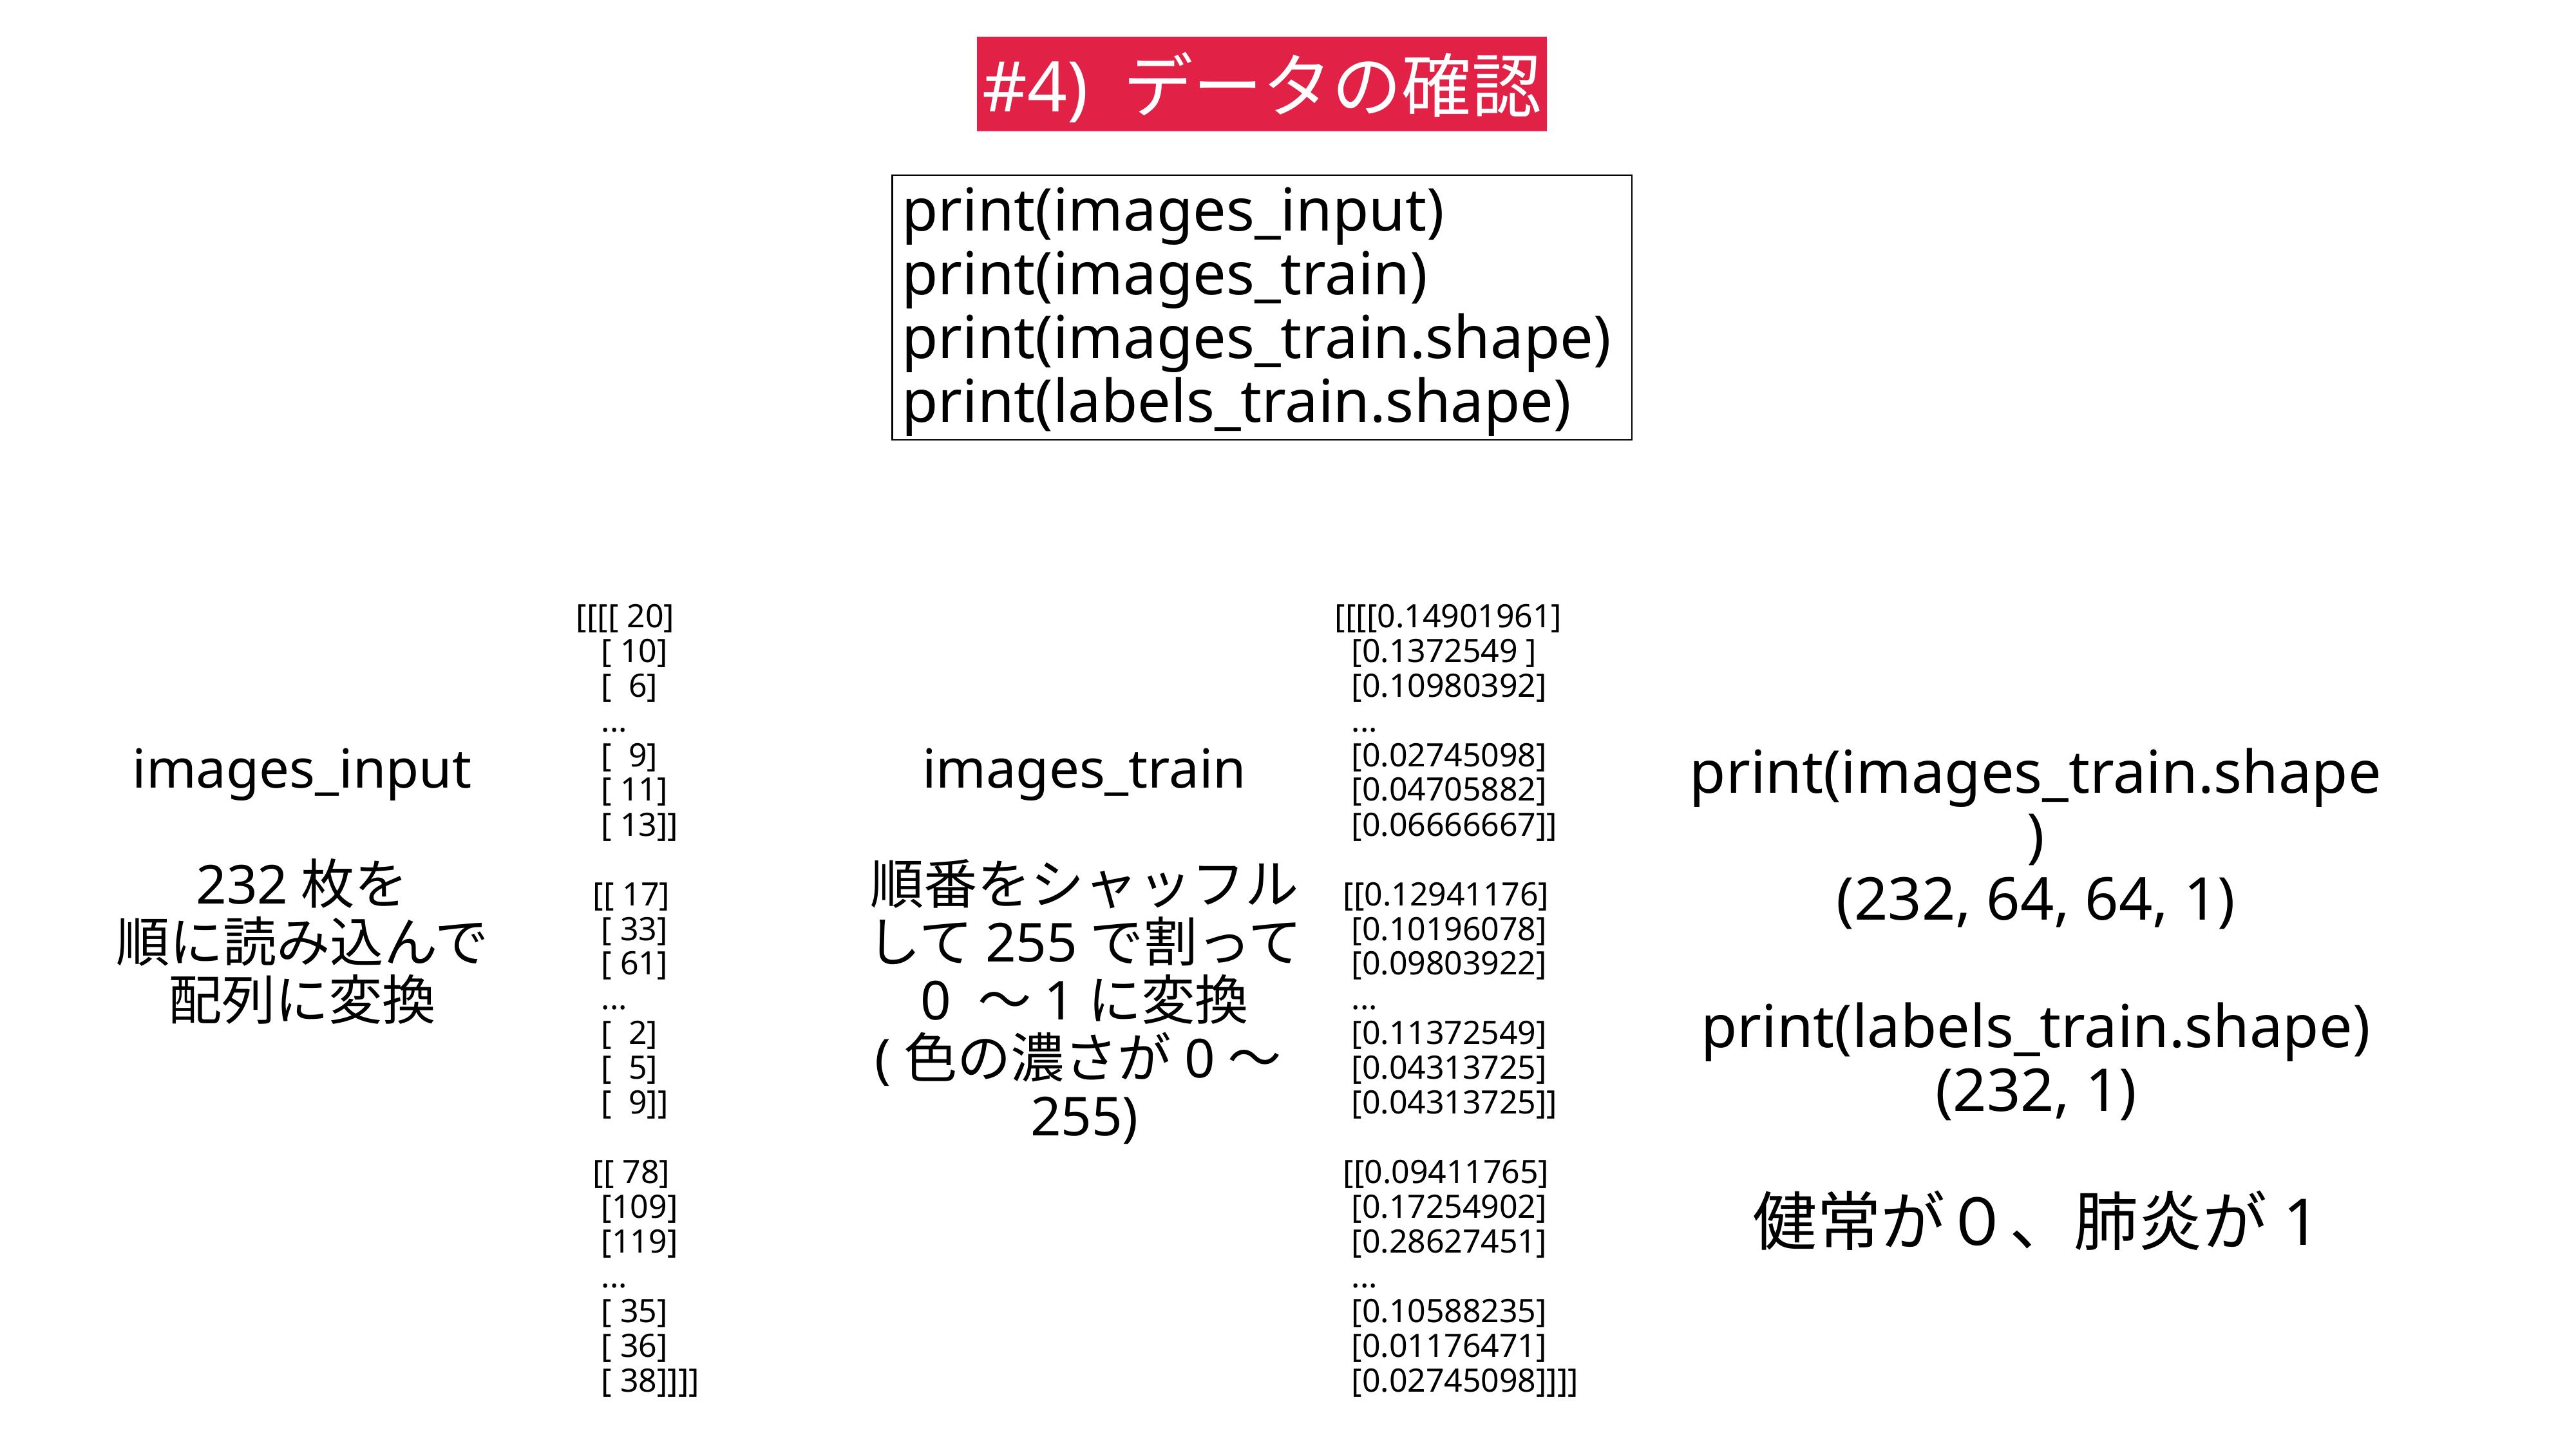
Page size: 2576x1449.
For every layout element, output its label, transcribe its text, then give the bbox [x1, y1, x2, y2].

text_box 健常が０、肺炎が1 [1719, 1185, 2354, 1264]
text_box [[[[ 20] [ 10] [ 6] ... [ 9] [ 11] [ 13]] [[ 17] [ 33] [ 61] ... [ 2] [ 5] [ 9]] [[ 78] [109] [119] ... [ 35] [ 36] [ 38]]]] [567, 594, 784, 1404]
text_box images_input 232枚を 順に読み込んで 配列に変換 [75, 737, 529, 1036]
text_box print(images_train.shape) (232, 64, 64, 1) print(labels_train.shape) (232, 1) [1678, 737, 2394, 1129]
text_box #4) データの確認 [977, 37, 1548, 131]
text_box [[[[0.14901961] [0.1372549 ] [0.10980392] ... [0.02745098] [0.04705882] [0.06666667]] [[0.12941176] [0.10196078] [0.09803922] ... [0.11372549] [0.04313725] [0.04313725]] [[0.09411765] [0.17254902] [0.28627451] ... [0.10588235] [0.01176471] [0.02745098]]]] [1317, 594, 1624, 1404]
text_box print(images_input) print(images_train) print(images_train.shape) print(labels_train.shape) [892, 175, 1632, 440]
text_box images_train 順番をシャッフル して255で割って 0 ～1に変換 (色の濃さが0～255) [842, 737, 1327, 1152]
